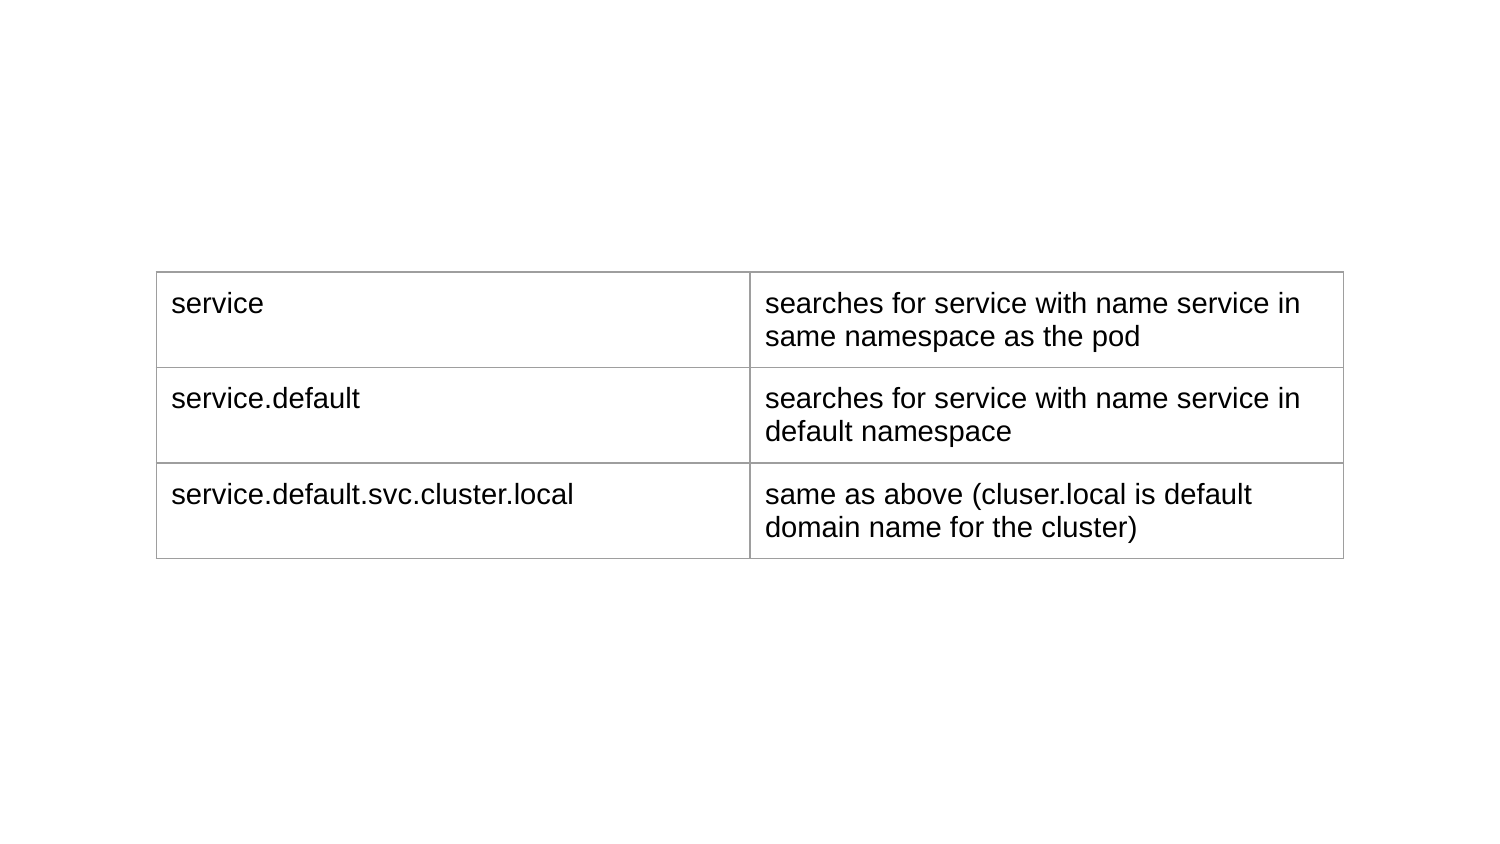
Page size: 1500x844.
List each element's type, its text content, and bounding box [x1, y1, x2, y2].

table_cell searches for service with name service in default namespace [751, 368, 1343, 462]
table_header service [157, 273, 749, 367]
table_cell same as above (cluser.local is default domain name for the cluster) [751, 464, 1343, 558]
table_header searches for service with name service in same namespace as the pod [751, 273, 1343, 367]
table_cell service.default.svc.cluster.local [157, 464, 749, 558]
table_cell service.default [157, 368, 749, 462]
